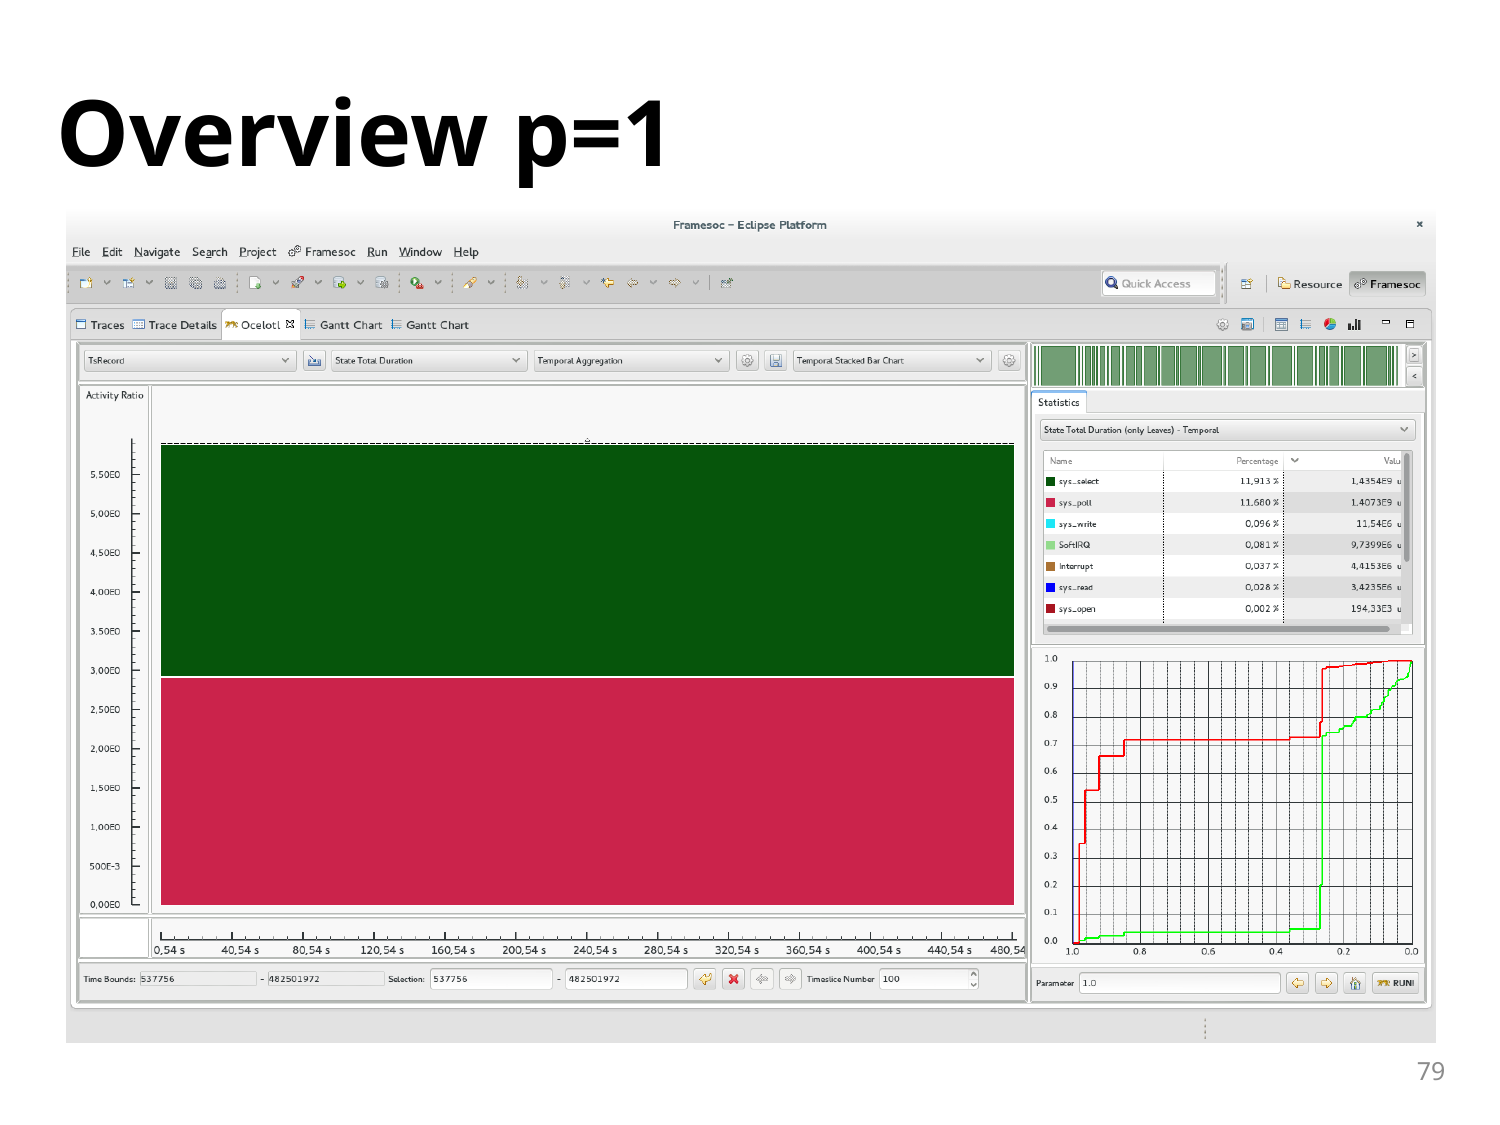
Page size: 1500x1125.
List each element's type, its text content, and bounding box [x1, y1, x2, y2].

title Overview p=1 [41, 59, 1461, 215]
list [66, 208, 1436, 1043]
slide_number 79 [1059, 1042, 1461, 1103]
